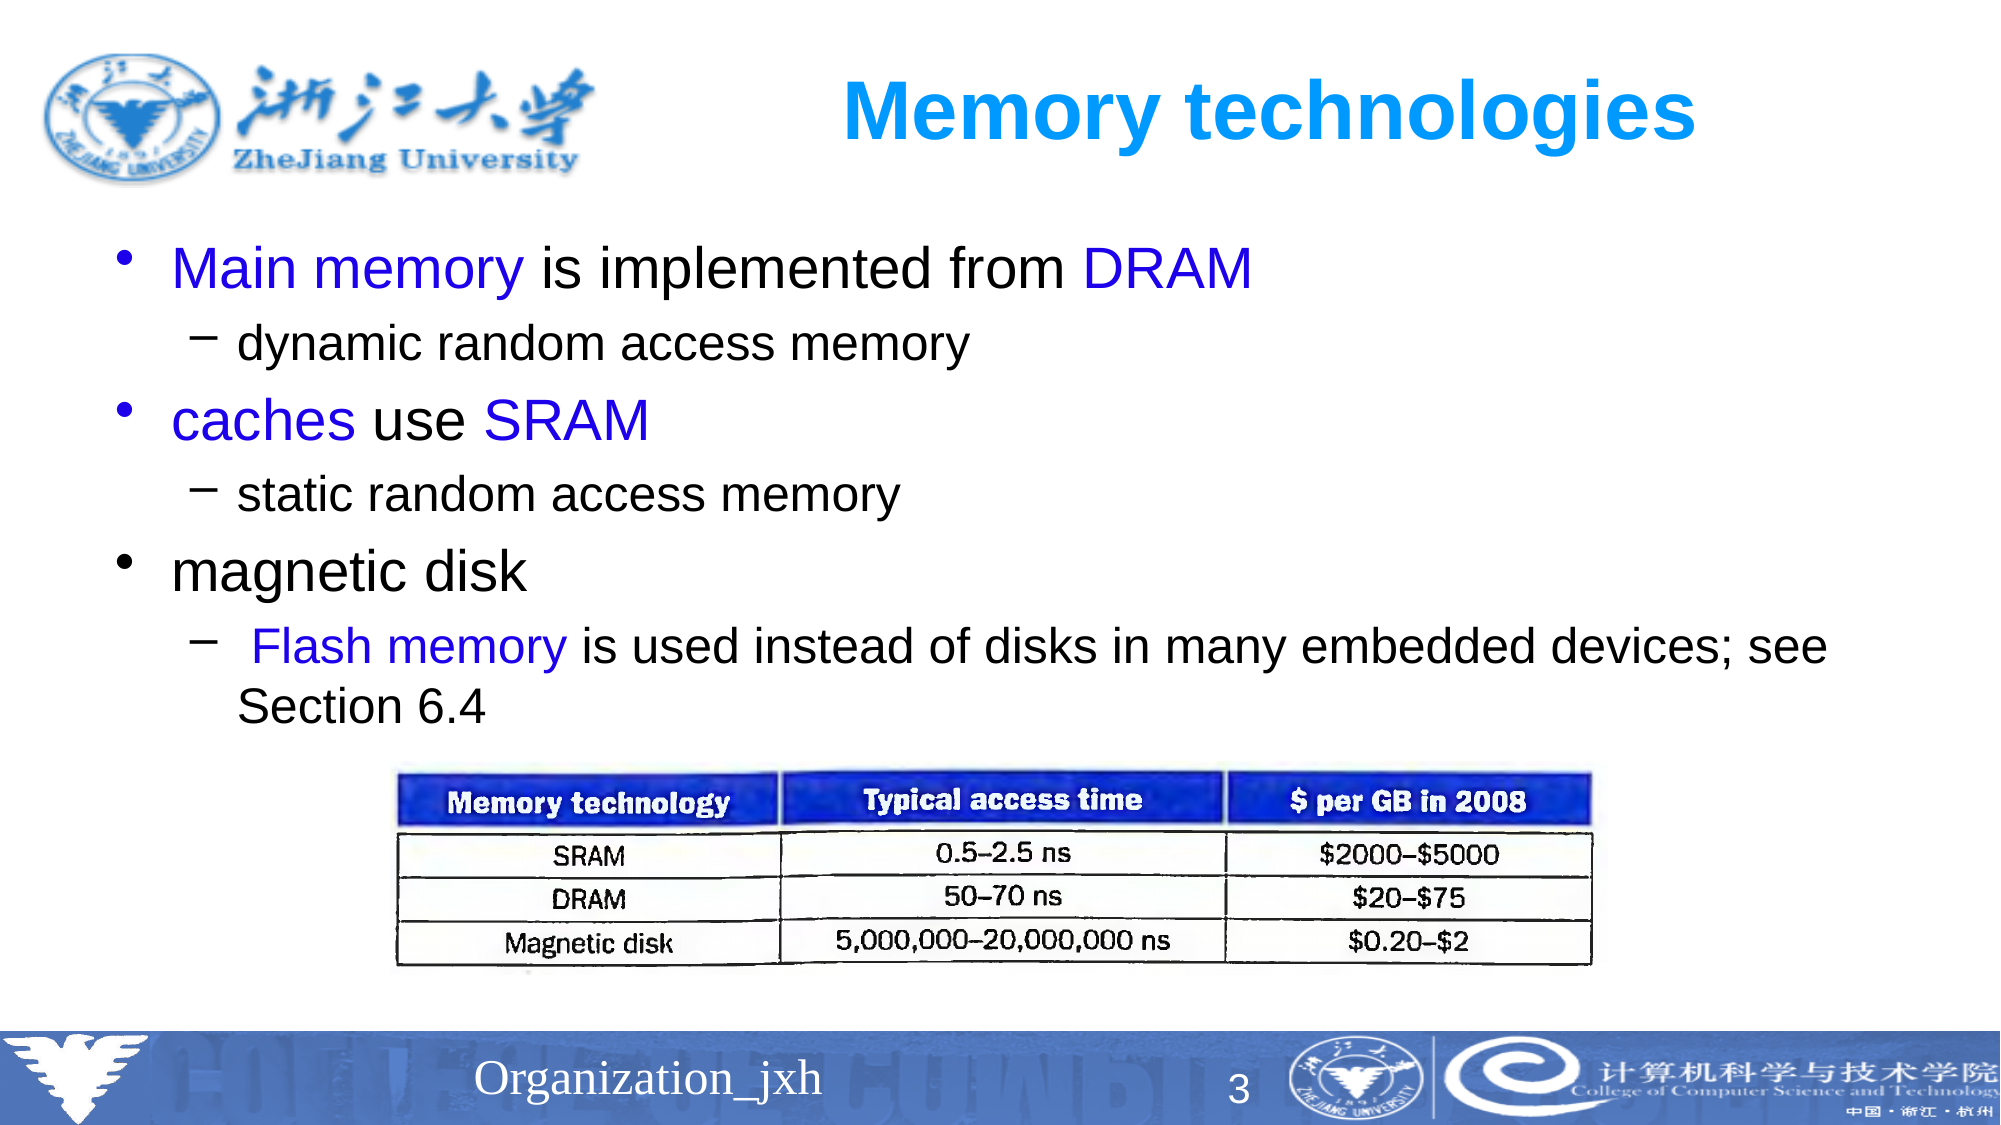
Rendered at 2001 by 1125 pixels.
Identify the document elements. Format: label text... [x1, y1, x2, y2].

picture [31, 46, 604, 188]
picture [390, 761, 1608, 975]
list Main memory is implemented from DRAM dynamic random access memory caches use SRAM static random access memory magnetic disk Flash memory is used instead of disks in many embedded devices; see Section 6.4 [99, 222, 1901, 1006]
picture [0, 1031, 2000, 1125]
title Memory technologies [624, 13, 1916, 200]
